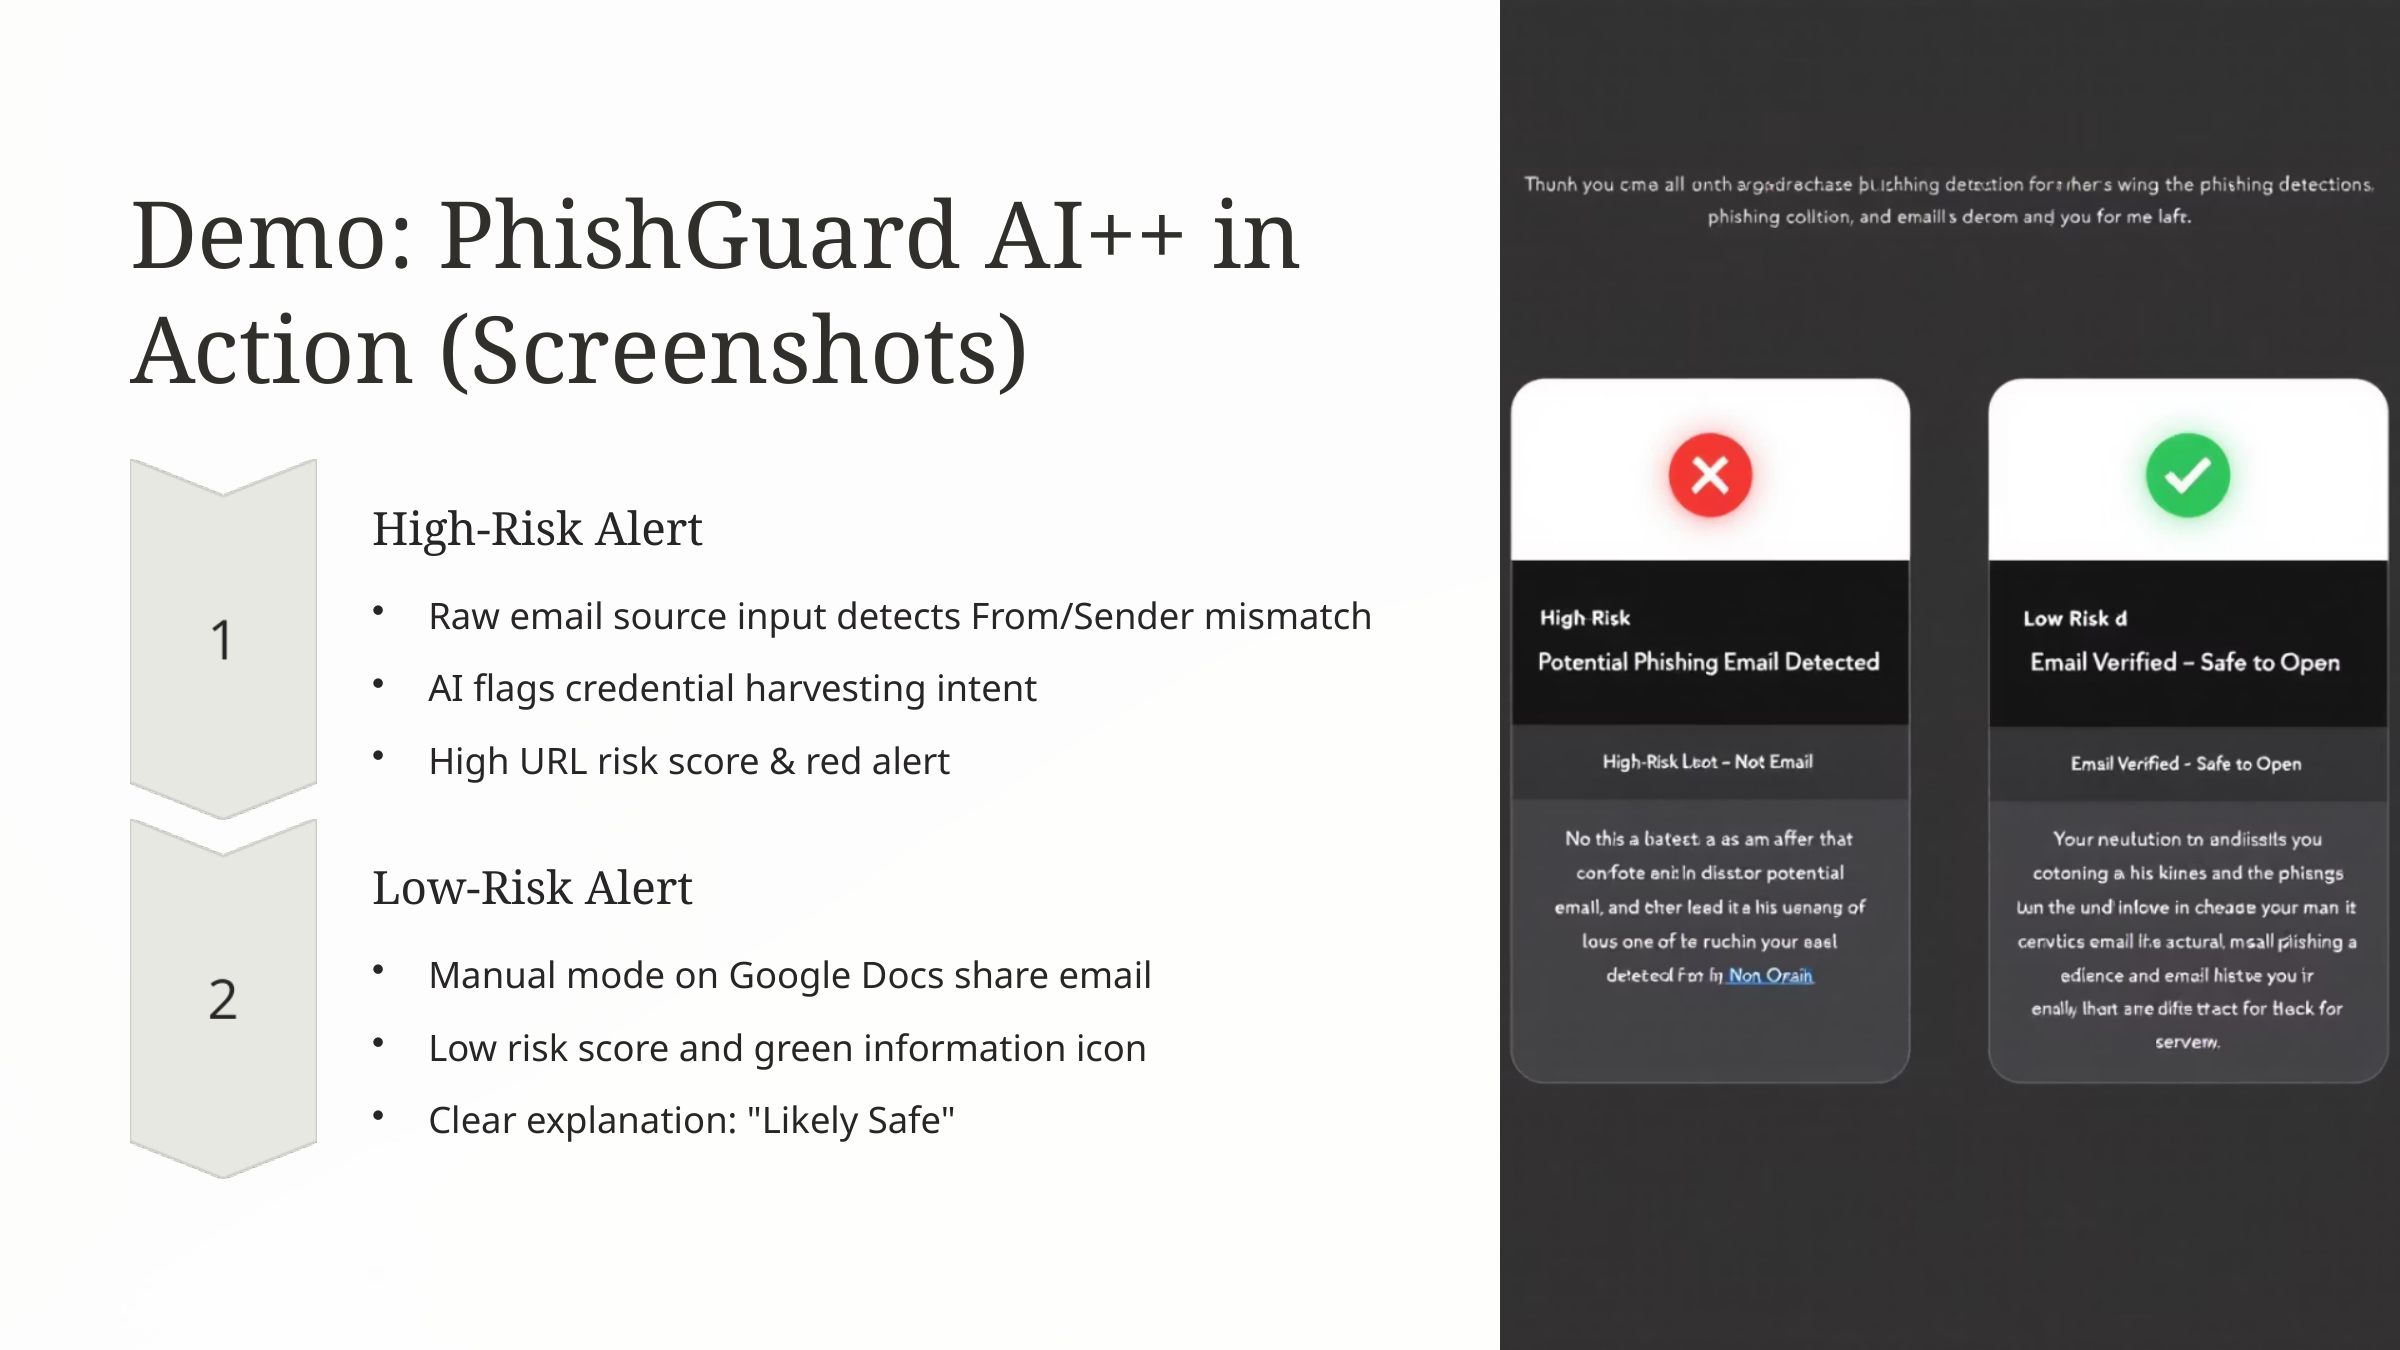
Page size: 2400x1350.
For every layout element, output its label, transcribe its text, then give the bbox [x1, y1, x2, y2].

text_box Clear explanation: "Likely Safe" [372, 1081, 1370, 1142]
picture [1499, 0, 2400, 1350]
text_box Low risk score and green information icon [372, 1009, 1370, 1069]
text_box AI flags credential harvesting intent [372, 649, 1370, 710]
text_box Low-Risk Alert [371, 856, 838, 915]
text_box Manual mode on Google Docs share email [372, 936, 1370, 997]
picture [130, 459, 317, 1179]
text_box Raw email source input detects From/Sender mismatch [372, 577, 1370, 637]
text_box High URL risk score & red alert [372, 722, 1370, 782]
text_box High-Risk Alert [371, 496, 838, 555]
text_box Demo: PhishGuard AI++ in Action (Screenshots) [130, 171, 1370, 404]
